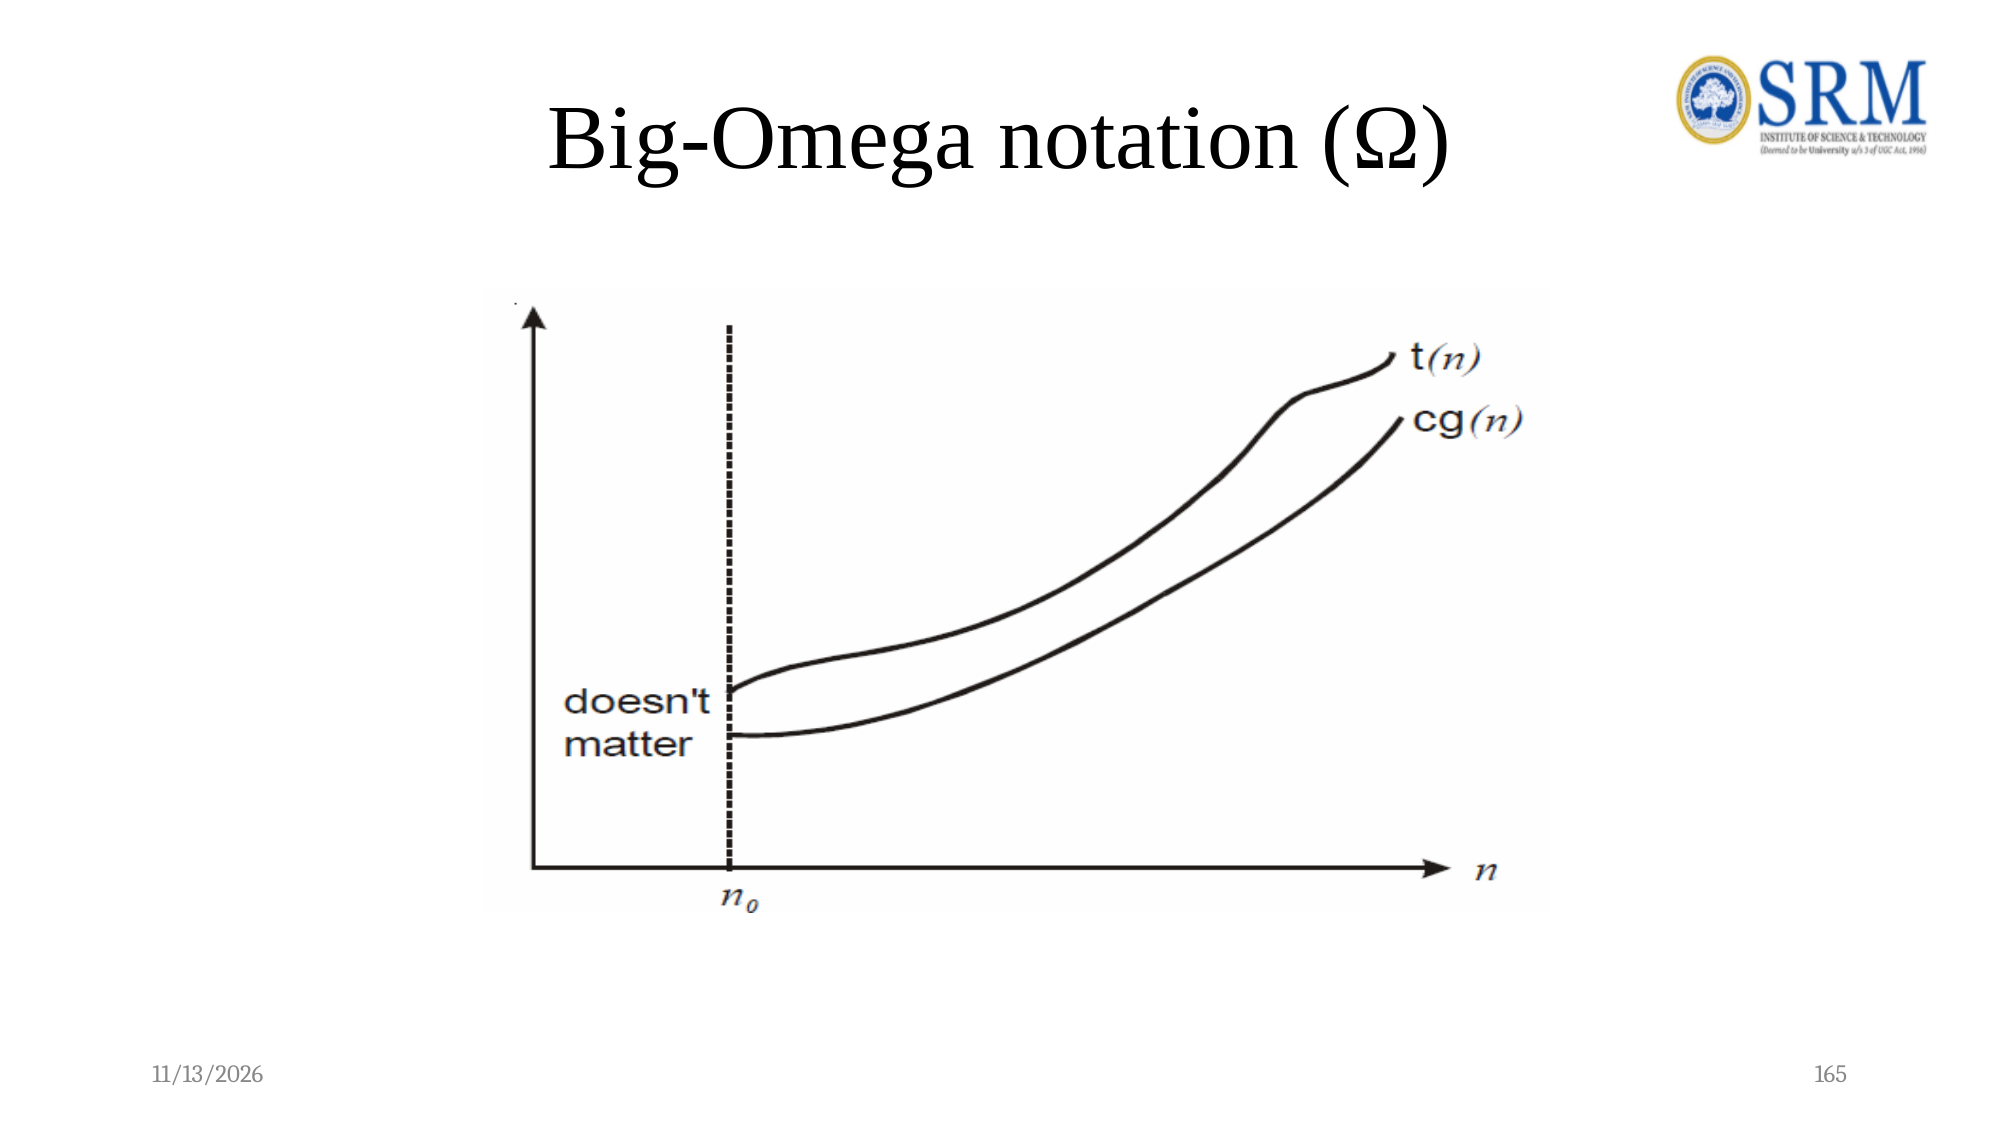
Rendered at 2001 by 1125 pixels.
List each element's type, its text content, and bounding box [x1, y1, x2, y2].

title Big-Omega notation (Ω) [99, 45, 1900, 233]
slide_number 165 [1412, 1042, 1863, 1103]
picture [1674, 37, 1944, 176]
picture [482, 287, 1551, 913]
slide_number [137, 1042, 588, 1103]
